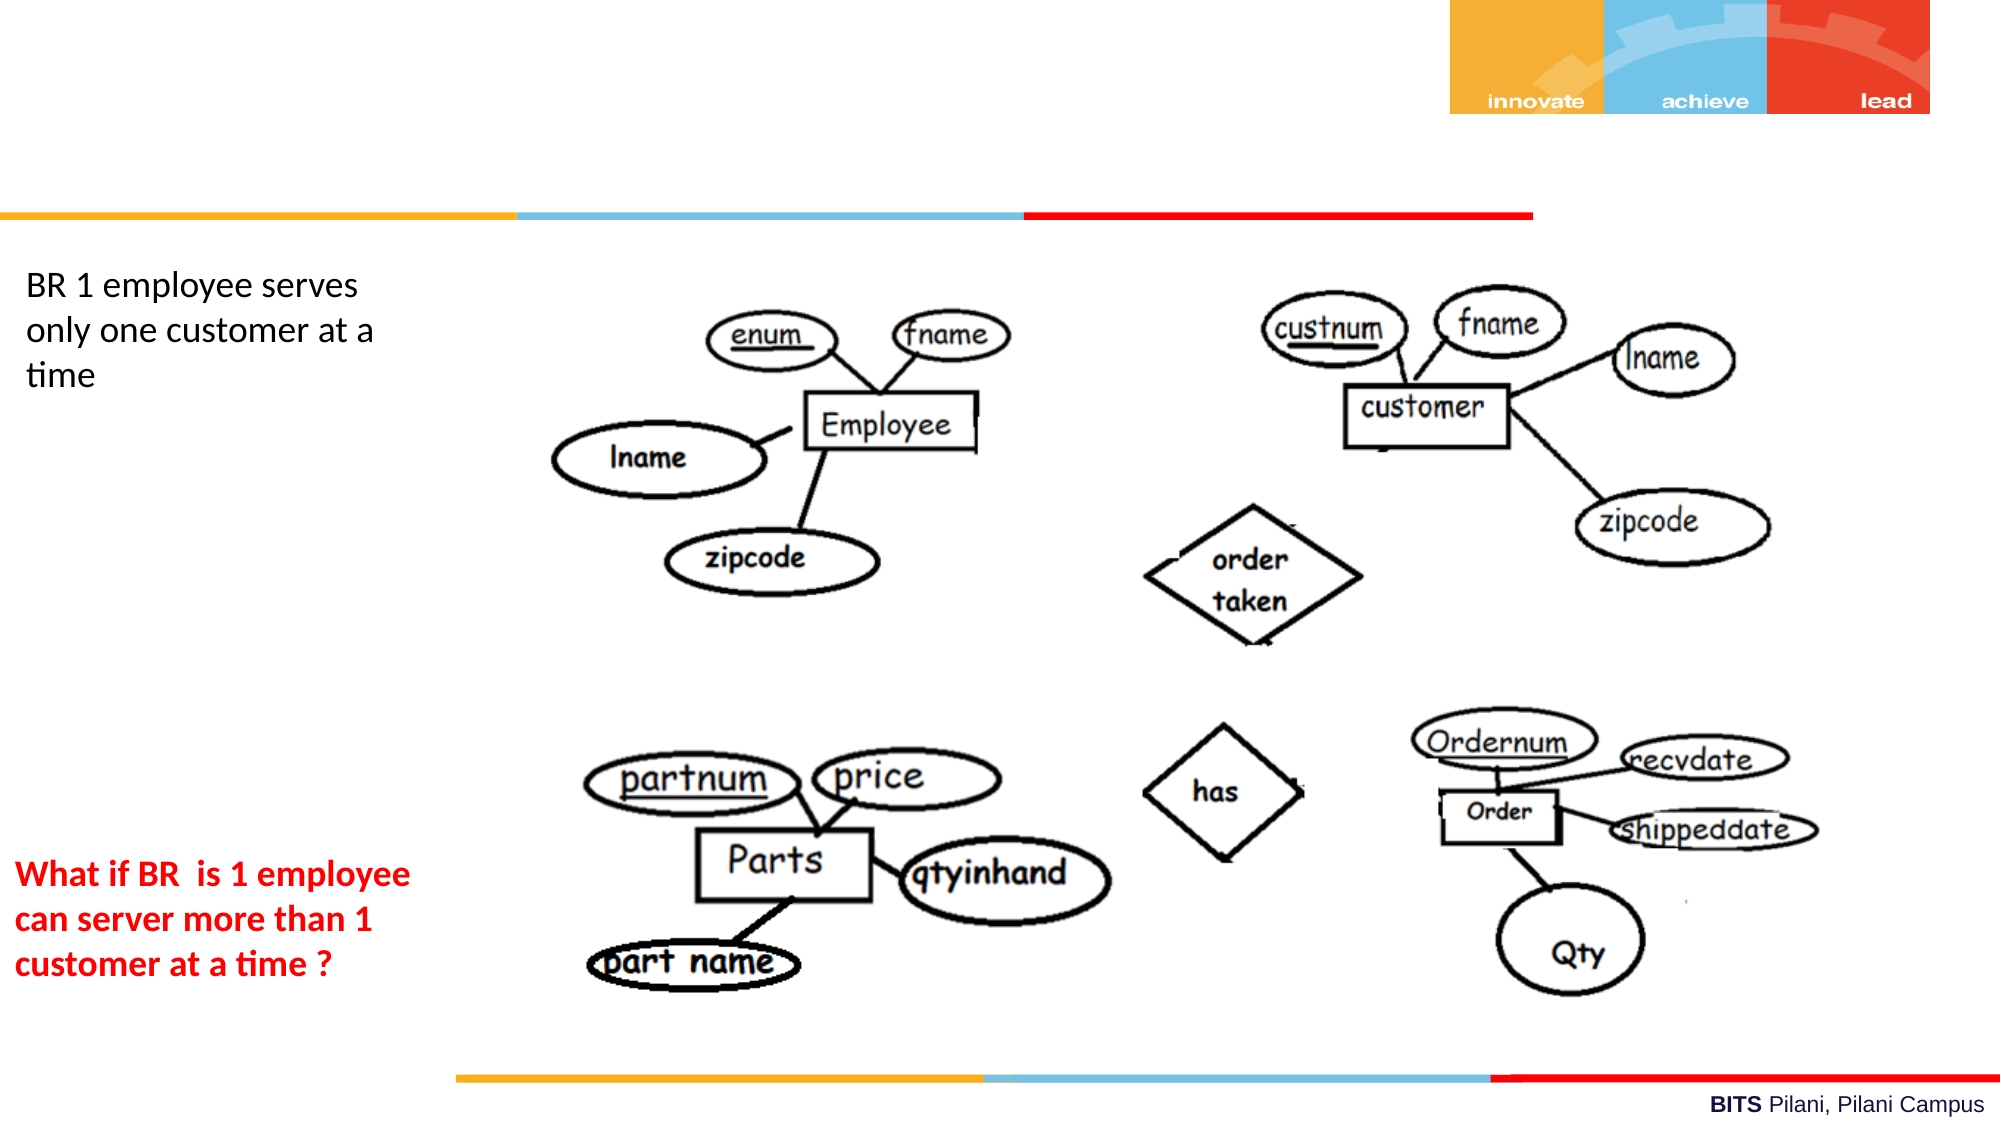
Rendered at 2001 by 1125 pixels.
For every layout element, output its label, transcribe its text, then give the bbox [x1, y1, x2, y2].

picture [547, 283, 1899, 1034]
text_box BR 1 employee serves only one customer at a time [11, 253, 419, 403]
text_box What if BR is 1 employee can server more than 1 customer at a time ? [0, 841, 463, 992]
picture [1449, 0, 1930, 114]
